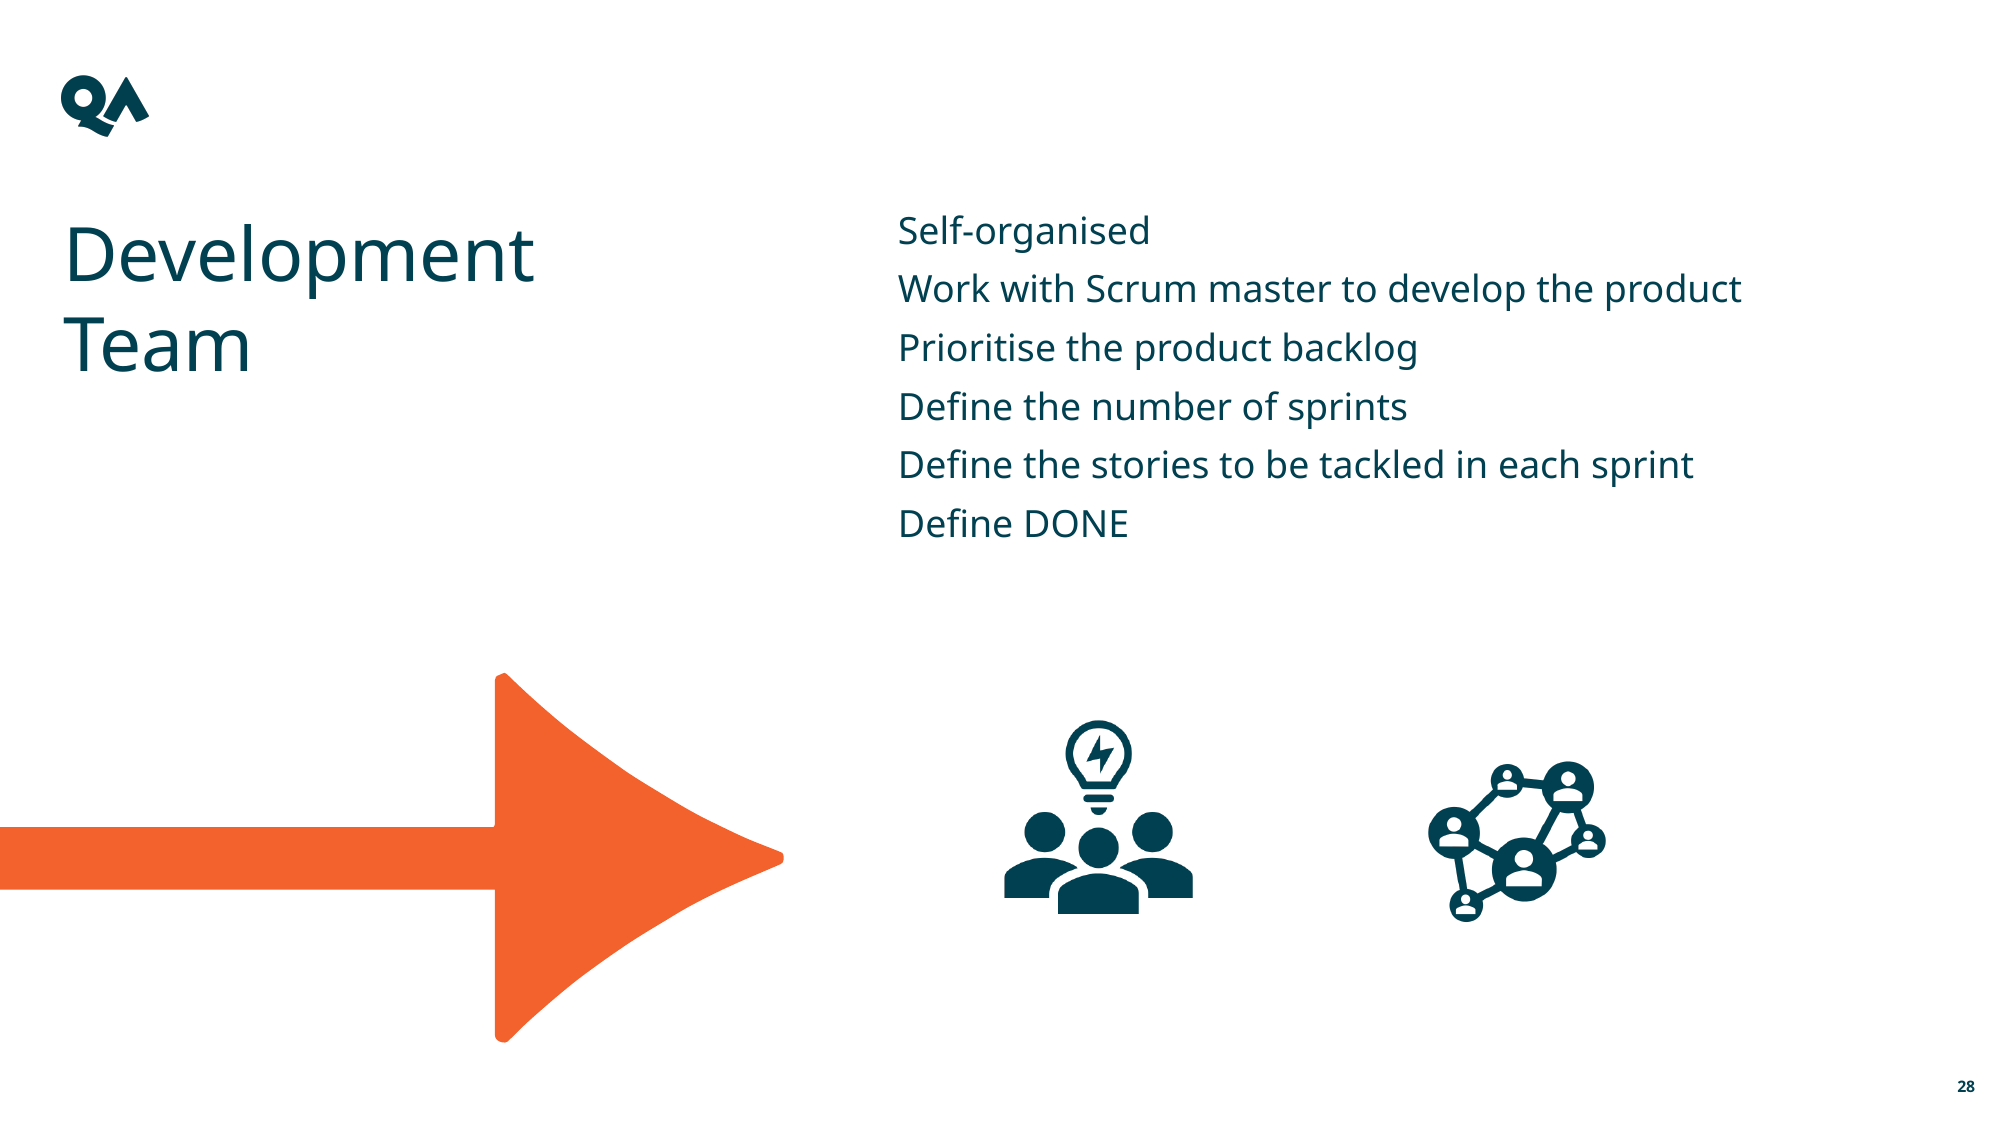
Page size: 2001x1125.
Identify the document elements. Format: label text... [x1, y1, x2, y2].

picture [973, 693, 1222, 942]
slide_number 28 [1846, 1068, 1976, 1098]
picture [44, 62, 166, 148]
picture [1416, 743, 1615, 942]
list Self-organised Work with Scrum master to develop the product Prioritise the product backlog Define the number of sprints Define the stories to be tackled in each sprint Define DONE [897, 206, 1939, 1063]
list Development Team [63, 206, 703, 638]
